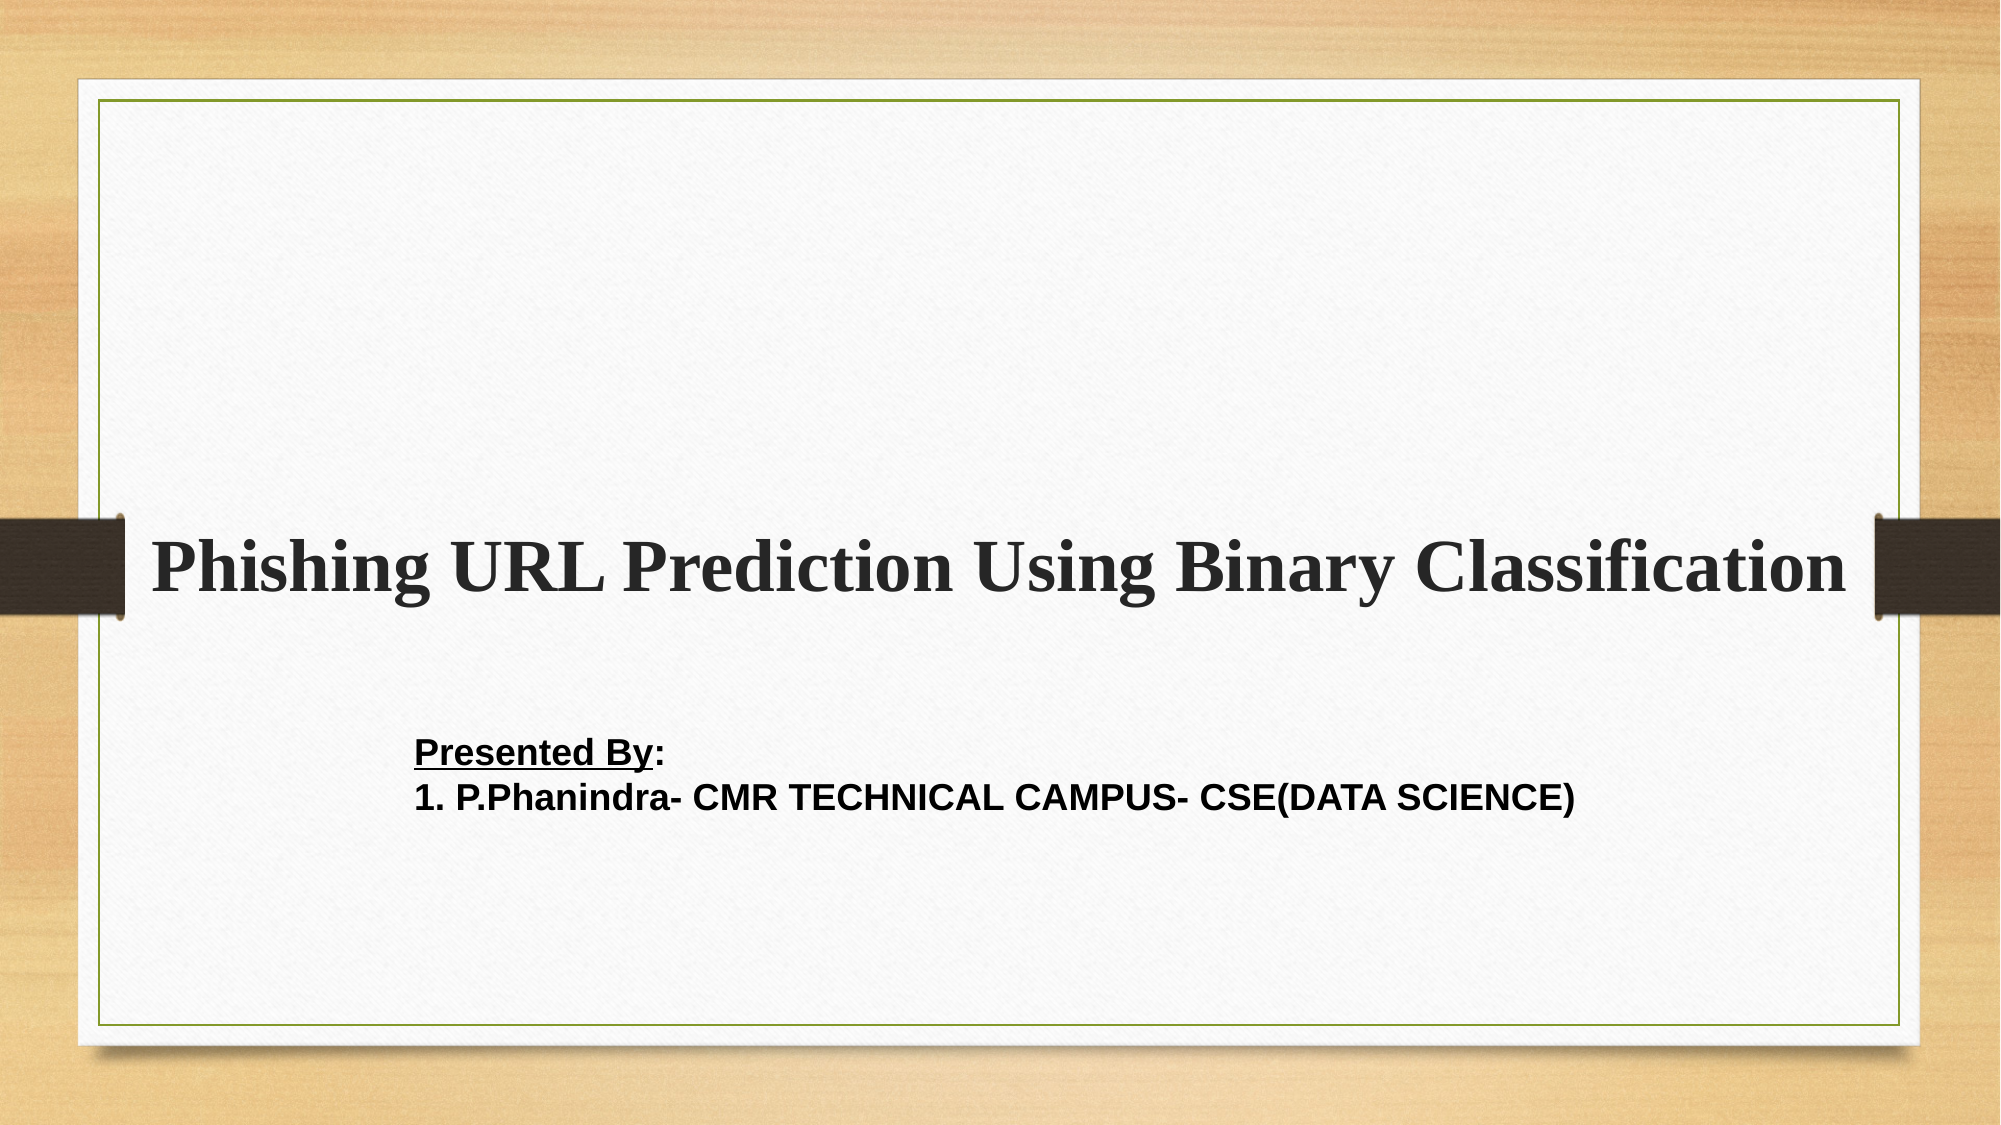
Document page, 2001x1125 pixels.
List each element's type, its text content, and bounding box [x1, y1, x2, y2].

picture [0, 0, 2001, 1125]
text_box Presented By: 1. P.Phanindra- CMR TECHNICAL CAMPUS- CSE(DATA SCIENCE) [399, 720, 1601, 849]
text_box Phishing URL Prediction Using Binary Classification [99, 509, 1901, 615]
